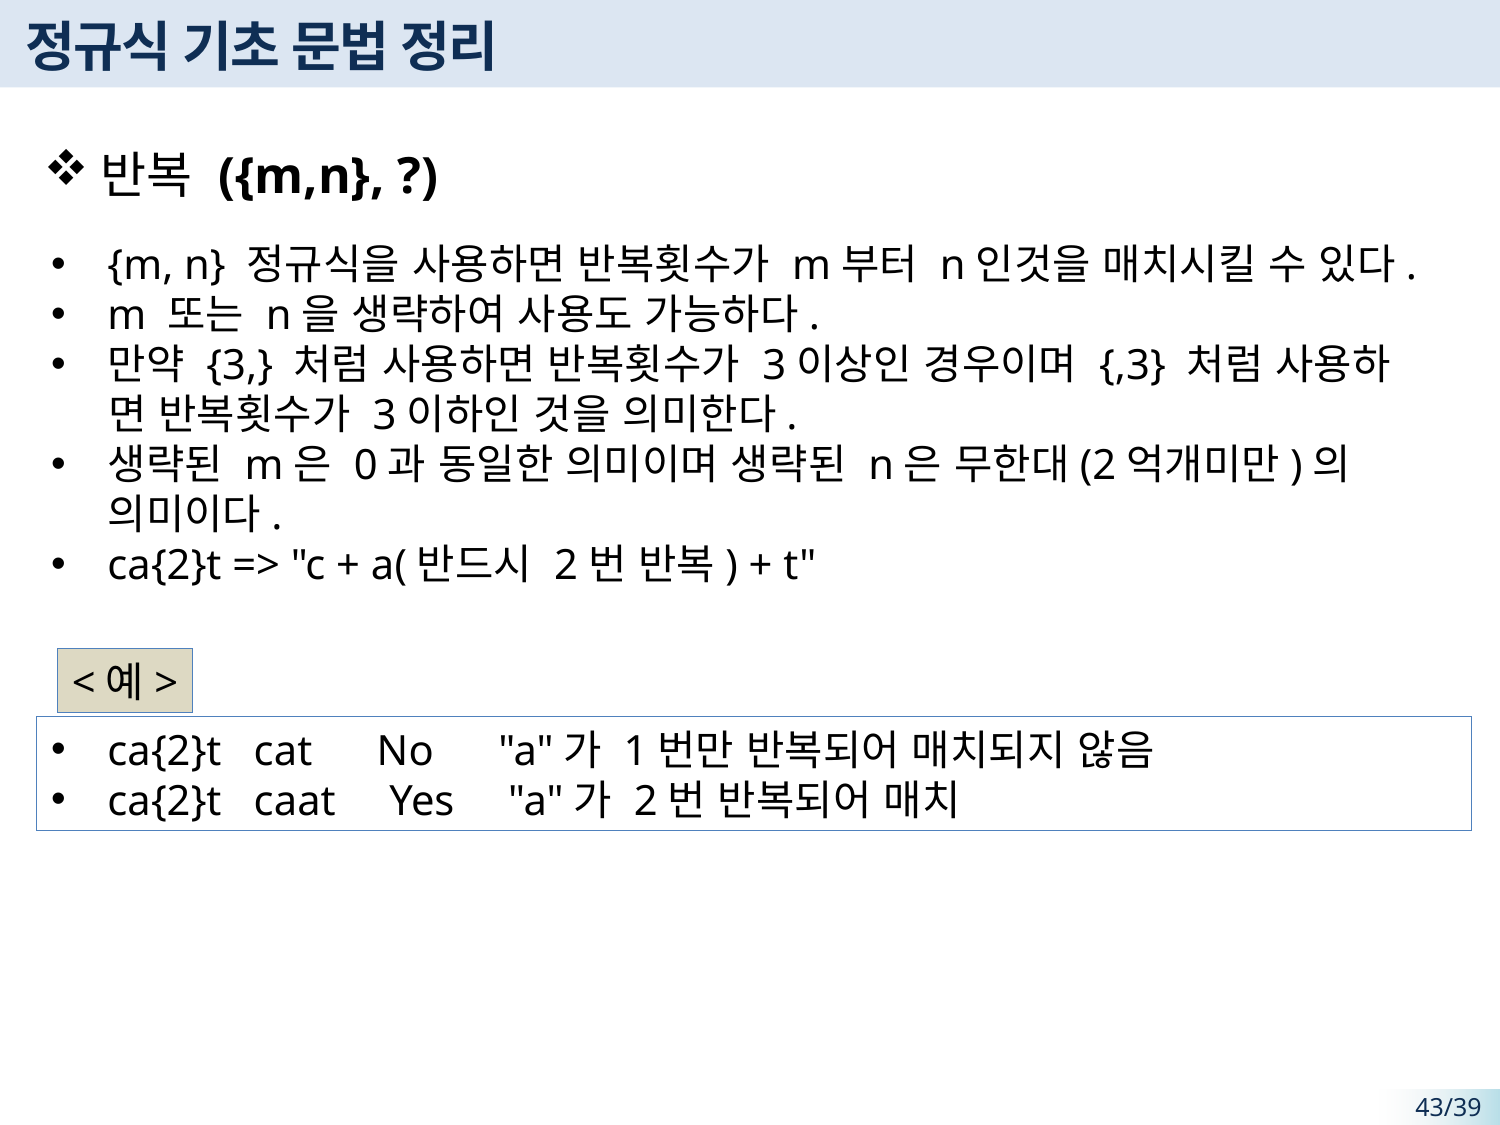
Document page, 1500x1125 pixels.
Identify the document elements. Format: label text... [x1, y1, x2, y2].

text_box {m, n} 정규식을 사용하면 반복횟수가 m부터 n인것을 매치시킬 수 있다. m 또는 n을 생략하여 사용도 가능하다. 만약 {3,} 처럼 사용하면 반복횟수가 3이상인 경우이며 {,3} 처럼 사용하 면 반복횟수가 3이하인 것을 의미한다. 생략된 m은 0과 동일한 의미이며 생략된 n은 무한대(2억개미만)의 의미이다. ca{2}t => "c + a(반드시 2번 반복) + t" [36, 230, 1466, 596]
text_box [36, 647, 1472, 833]
text_box 반복 ({m,n}, ?) [29, 135, 454, 211]
title 정규식 기초 문법 정리 [10, 5, 1288, 84]
